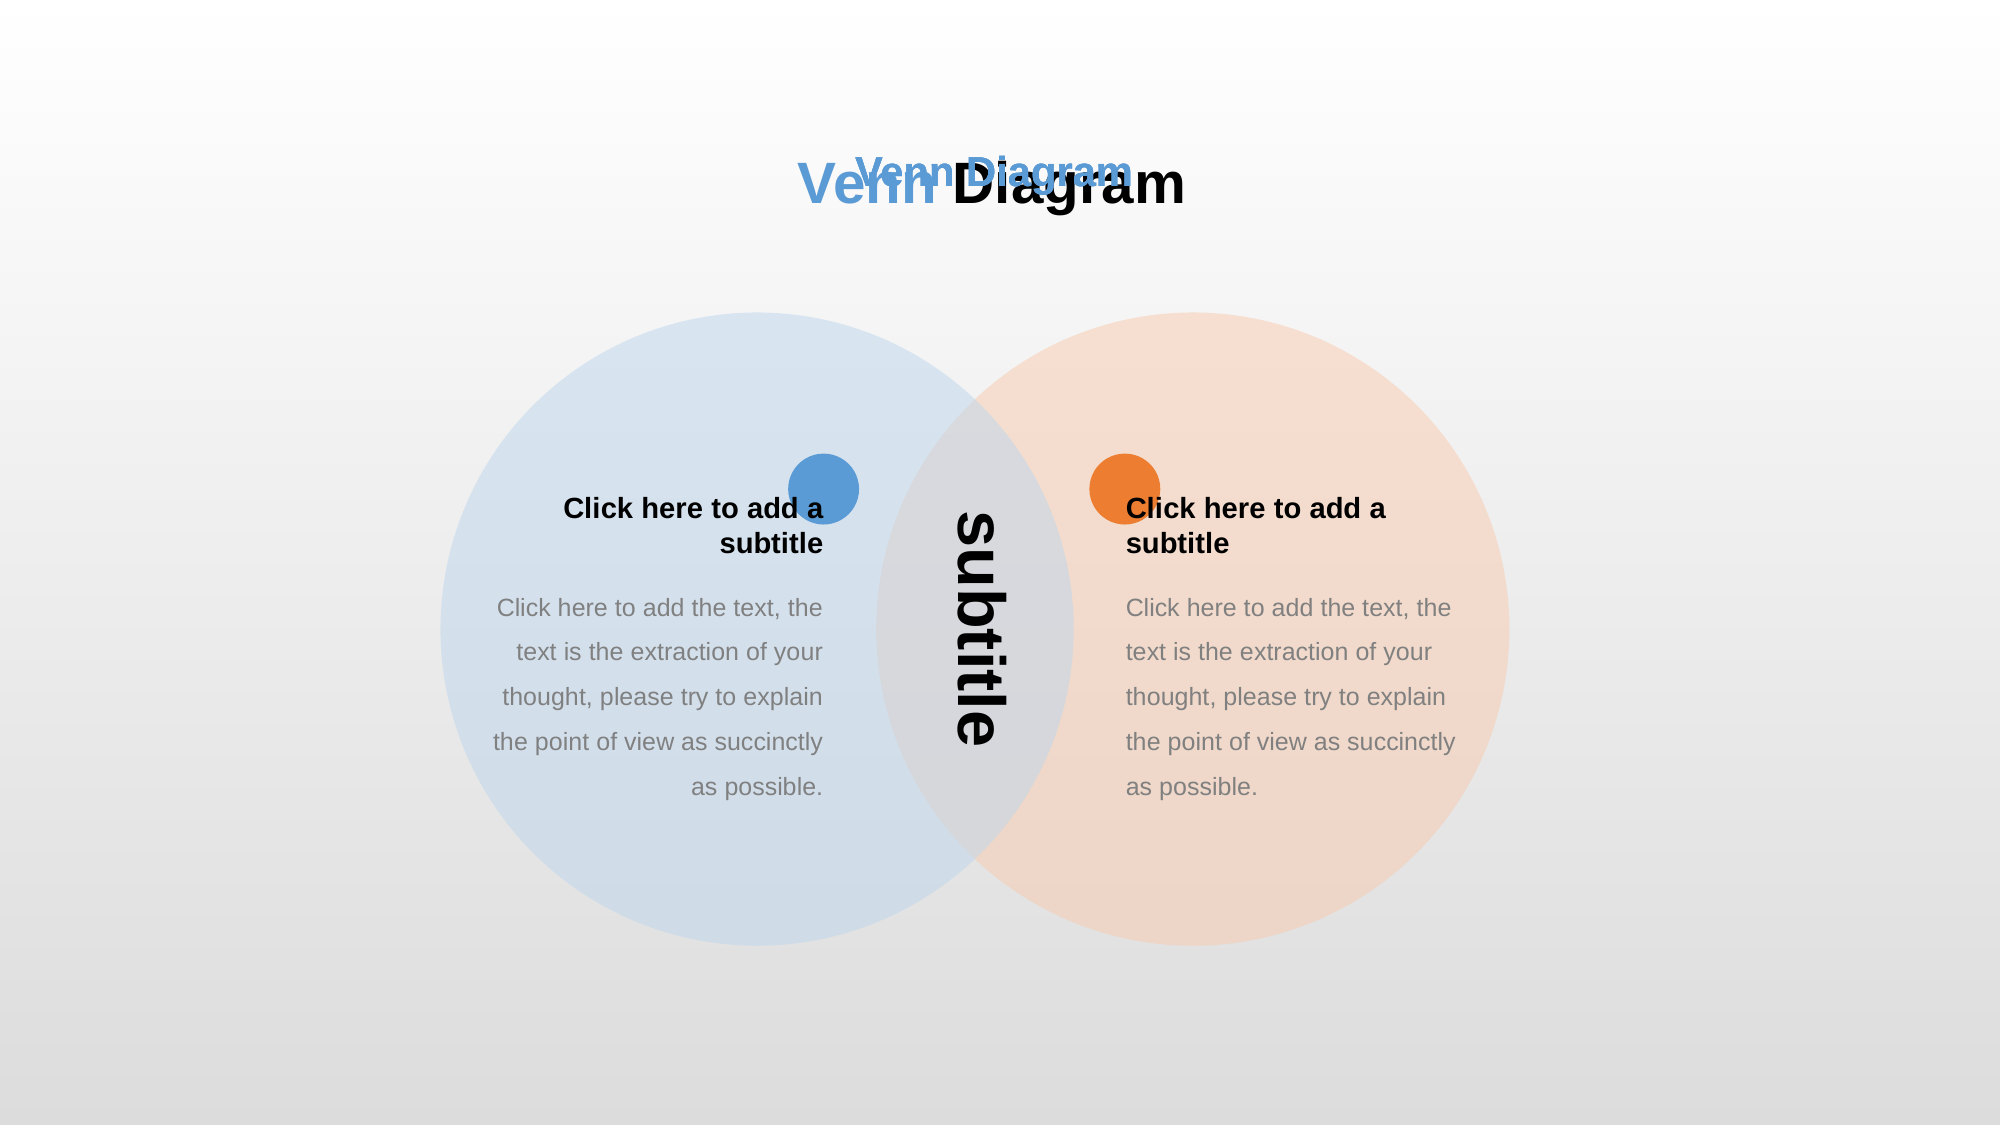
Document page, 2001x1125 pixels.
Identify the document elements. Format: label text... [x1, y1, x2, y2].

text_box [787, 452, 861, 526]
text_box Venn Diagram [780, 137, 1220, 224]
text_box [1088, 452, 1162, 526]
text_box subtitle [938, 495, 1033, 763]
text_box Click here to add the text, the text is the extraction of your thought, please try to explain the point of view as succinctly as possible. [469, 576, 824, 814]
text_box [975, 311, 1511, 947]
text_box [439, 311, 1075, 947]
text_box Click here to add the text, the text is the extraction of your thought, please try to explain the point of view as succinctly as possible. [1125, 576, 1481, 814]
text_box Click here to add a subtitle [527, 489, 824, 571]
text_box Click here to add a subtitle [1125, 489, 1422, 571]
